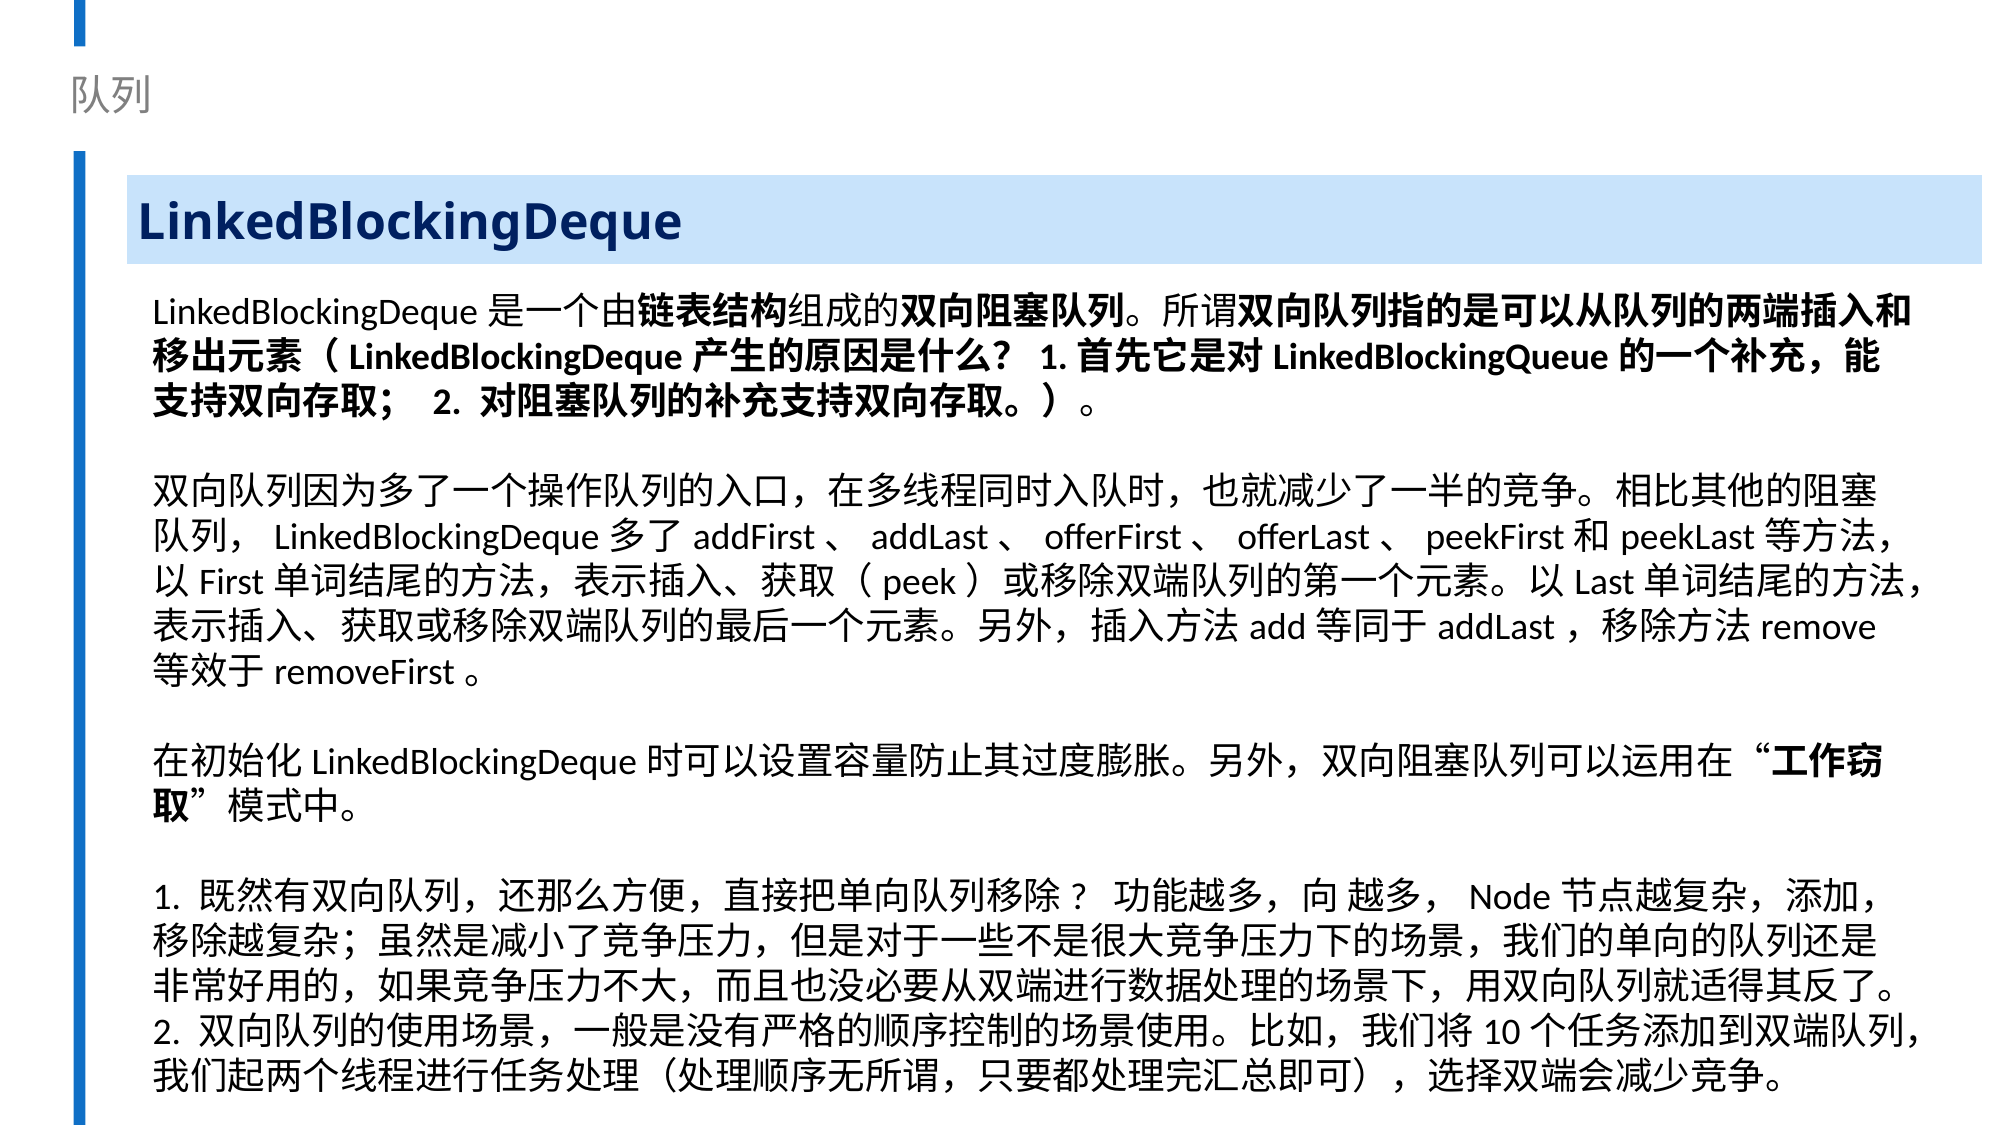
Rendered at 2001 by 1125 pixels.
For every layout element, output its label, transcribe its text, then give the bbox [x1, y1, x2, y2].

picture [489, 175, 1982, 264]
text_box LinkedBlockingDeque是一个由链表结构组成的双向阻塞队列。所谓双向队列指的是可以从队列的两端插入和移出元素（LinkedBlockingDeque产生的原因是什么？1.首先它是对LinkedBlockingQueue的一个补充，能支持双向存取； 2. 对阻塞队列的补充支持双向存取。）。 双向队列因为多了一个操作队列的入口，在多线程同时入队时，也就减少了一半的竞争。相比其他的阻塞队列，LinkedBlockingDeque多了addFirst、addLast、offerFirst、offerLast、peekFirst和peekLast等方法，以First单词结尾的方法，表示插入、获取（peek）或移除双端队列的第一个元素。以Last单词结尾的方法，表示插入、获取或移除双端队列的最后一个元素。另外，插入方法add等同于addLast，移除方法remove等效于removeFirst。 在初始化LinkedBlockingDeque时可以设置容量防止其过度膨胀。另外，双向阻塞队列可以运用在“工作窃取”模式中。 1. 既然有双向队列，还那么方便，直接把单向队列移除? 功能越多，向 越多，Node节点越复杂，添加，移除越复杂；虽然是减小了竞争压力，但是对于一些不是很大竞争压力下的场景，我们的单向的队列还是非常好用的，如果竞争压力不大，而且也没必要从双端进行数据处理的场景下，用双向队列就适得其反了。 2. 双向队列的使用场景，一般是没有严格的顺序控制的场景使用。比如，我们将10个任务添加到双端队列，我们起两个线程进行任务处理（处理顺序无所谓，只要都处理完汇总即可），选择双端会减少竞争。 [489, 279, 1928, 1105]
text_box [69, 0, 489, 1125]
